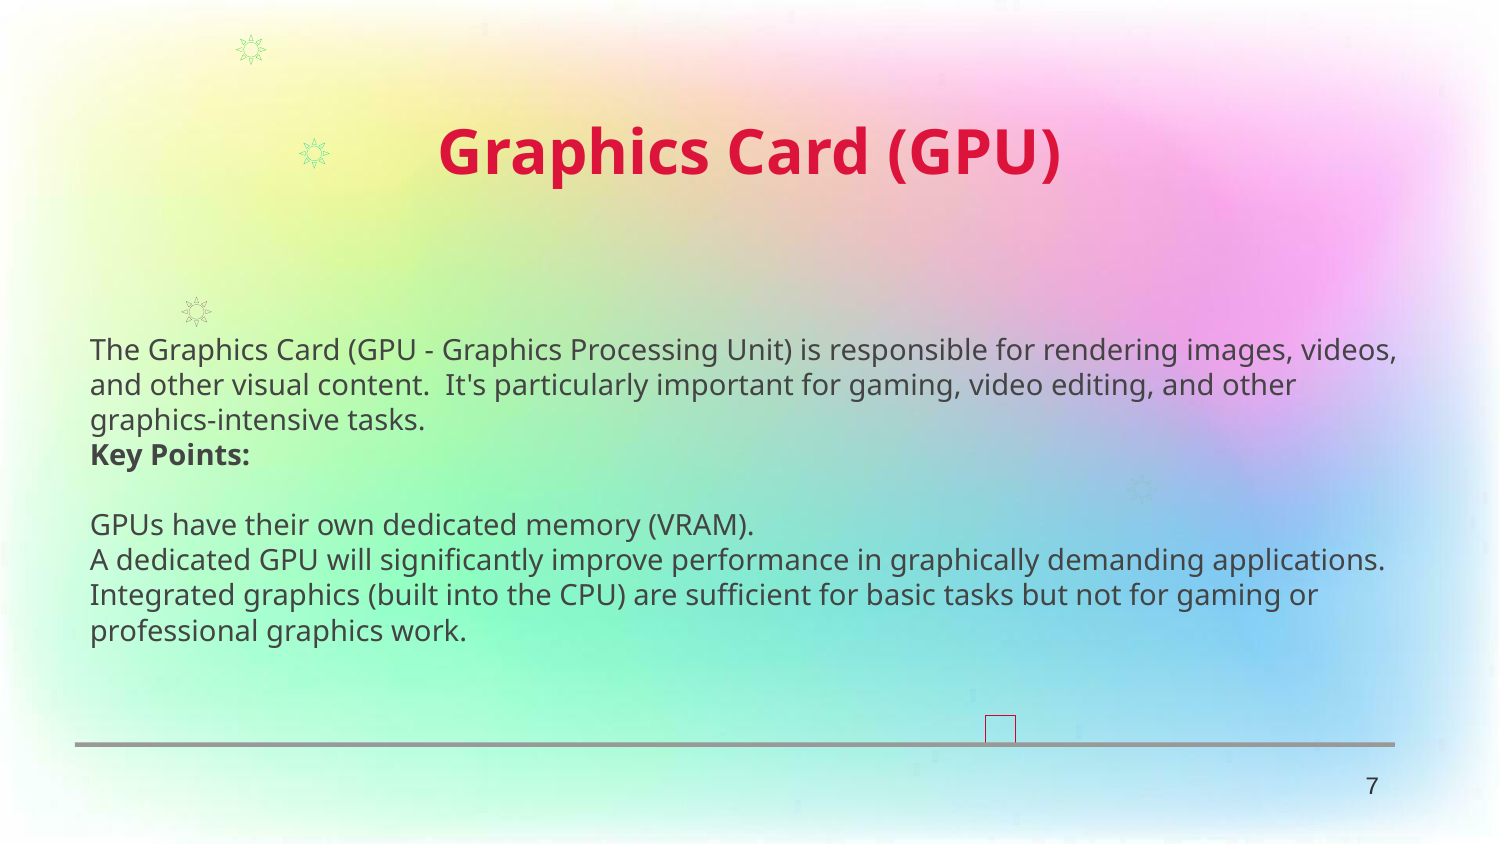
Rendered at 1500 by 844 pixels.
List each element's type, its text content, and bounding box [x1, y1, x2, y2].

text_box Graphics Card (GPU) [74, 74, 1425, 225]
text_box [74, 742, 1395, 747]
picture [0, 0, 1500, 844]
text_box [248, 34, 254, 41]
text_box The Graphics Card (GPU - Graphics Processing Unit) is responsible for rendering images, videos, and other visual content. It's particularly important for gaming, video editing, and other graphics-intensive tasks. Key Points: GPUs have their own dedicated memory (VRAM). A dedicated GPU will significantly improve performance in graphically demanding applications. Integrated graphics (built into the CPU) are sufficient for basic tasks but not for gaming or professional graphics work. [74, 270, 1425, 777]
text_box [236, 39, 262, 65]
